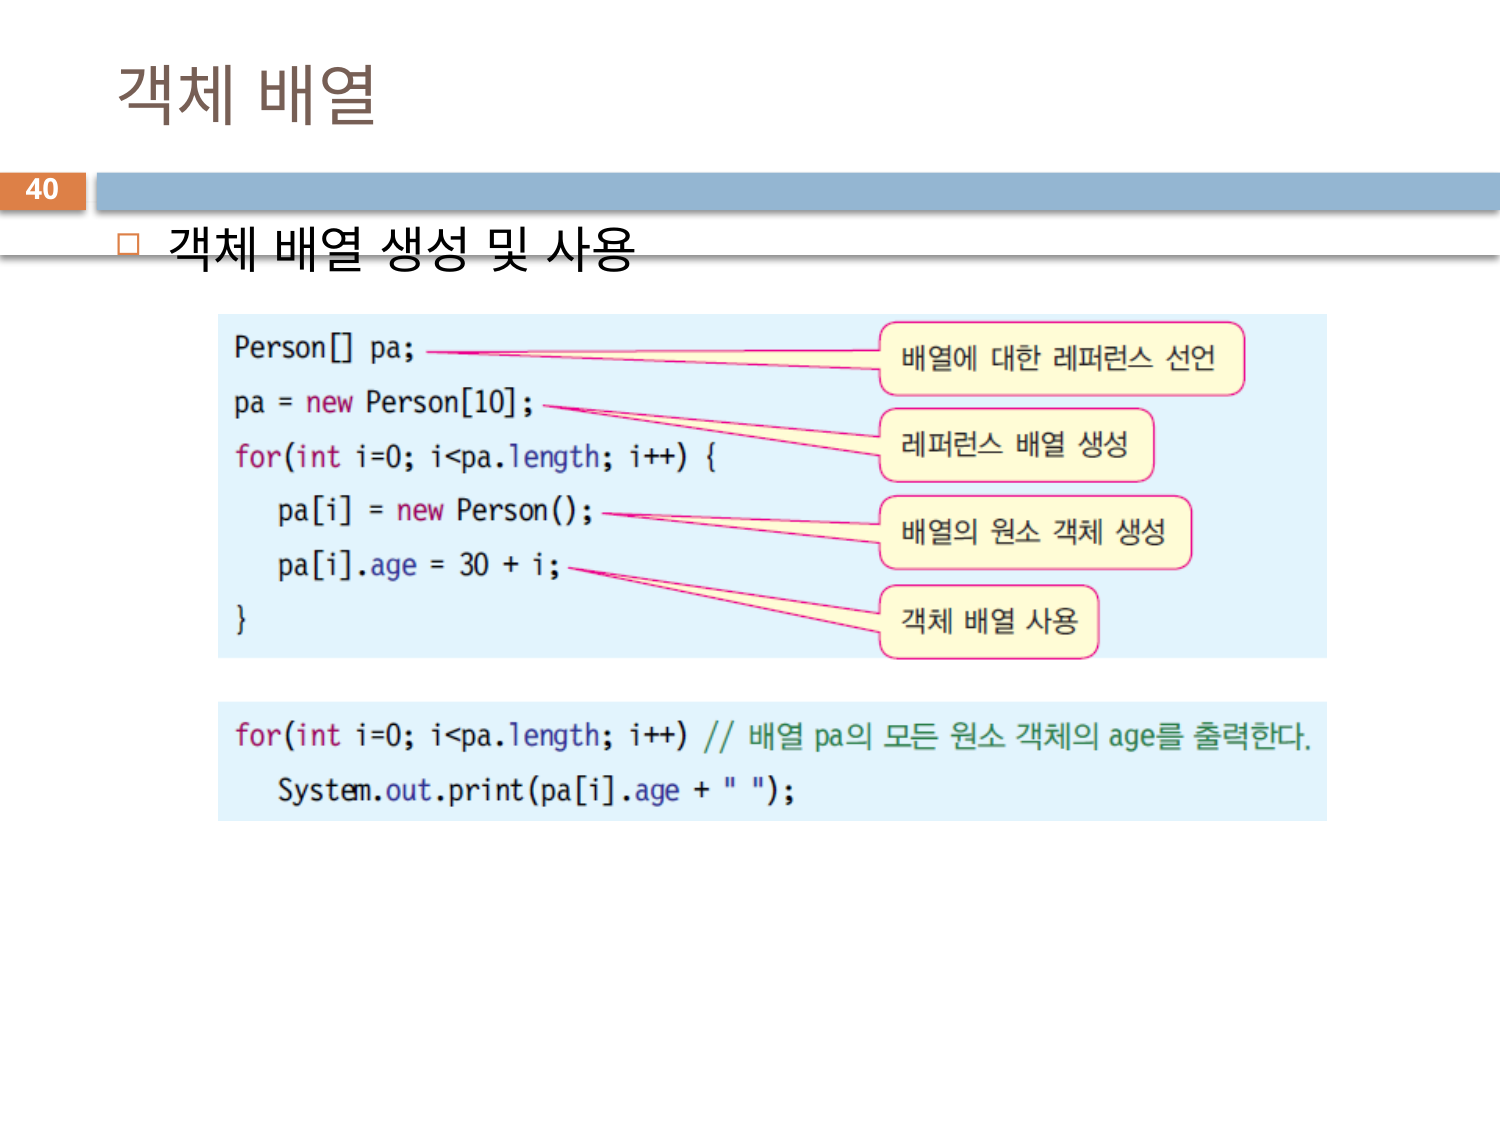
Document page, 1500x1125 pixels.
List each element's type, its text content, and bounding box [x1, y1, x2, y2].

title 객체 배열 [100, 37, 1438, 149]
slide_number 40 [0, 170, 87, 211]
list 객체 배열 생성 및 사용 [100, 210, 1438, 329]
picture [218, 314, 1327, 822]
